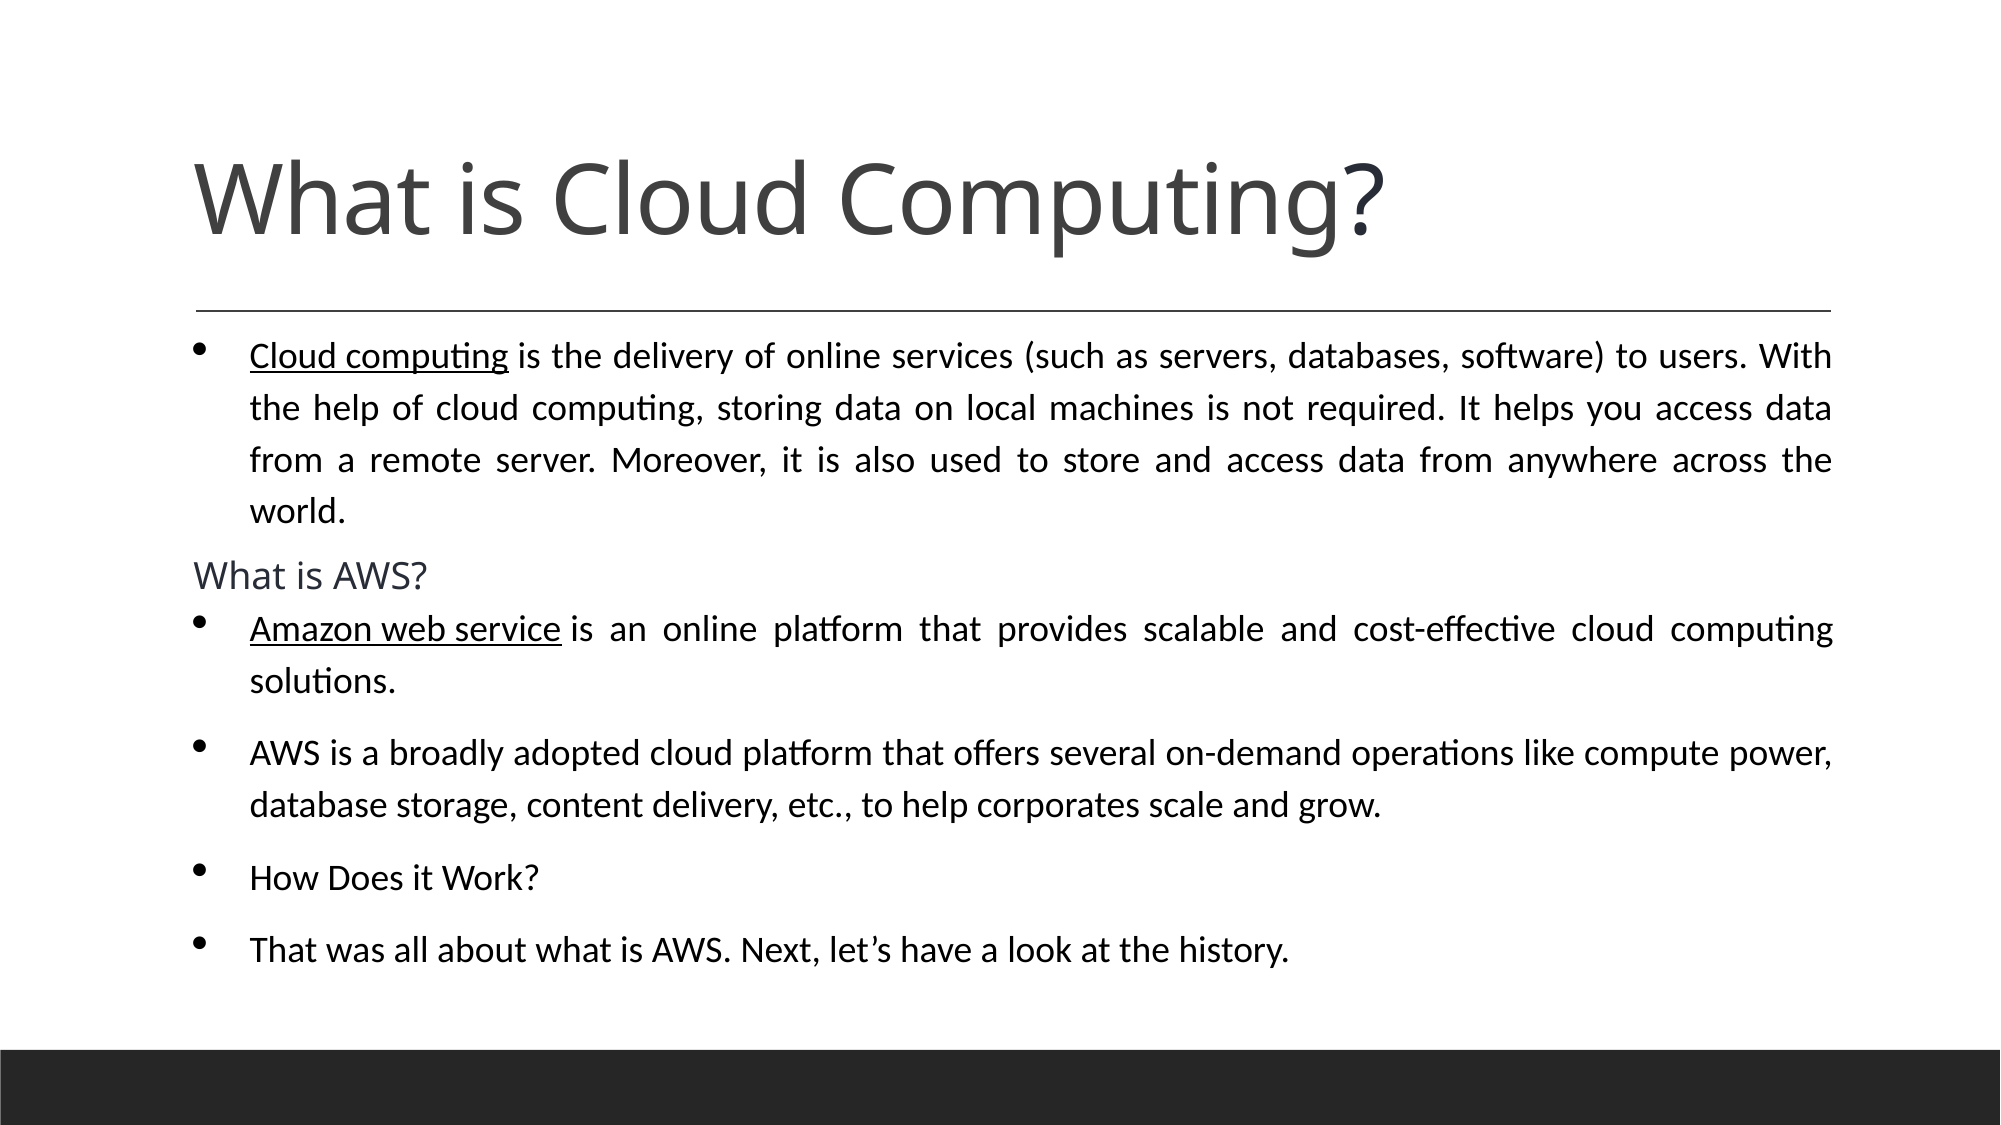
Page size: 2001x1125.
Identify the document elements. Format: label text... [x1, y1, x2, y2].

text_box Cloud computing is the delivery of online services (such as servers, databases, software) to users. With the help of cloud computing, storing data on local machines is not required. It helps you access data from a remote server. Moreover, it is also used to store and access data from anywhere across the world. What is AWS? Amazon web service is an online platform that provides scalable and cost-effective cloud computing solutions. AWS is a broadly adopted cloud platform that offers several on-demand operations like compute power, database storage, content delivery, etc., to help corporates scale and grow. How Does it Work? That was all about what is AWS. Next, let’s have a look at the history. [178, 317, 1850, 1089]
text_box What is Cloud Computing? [178, 129, 1670, 262]
